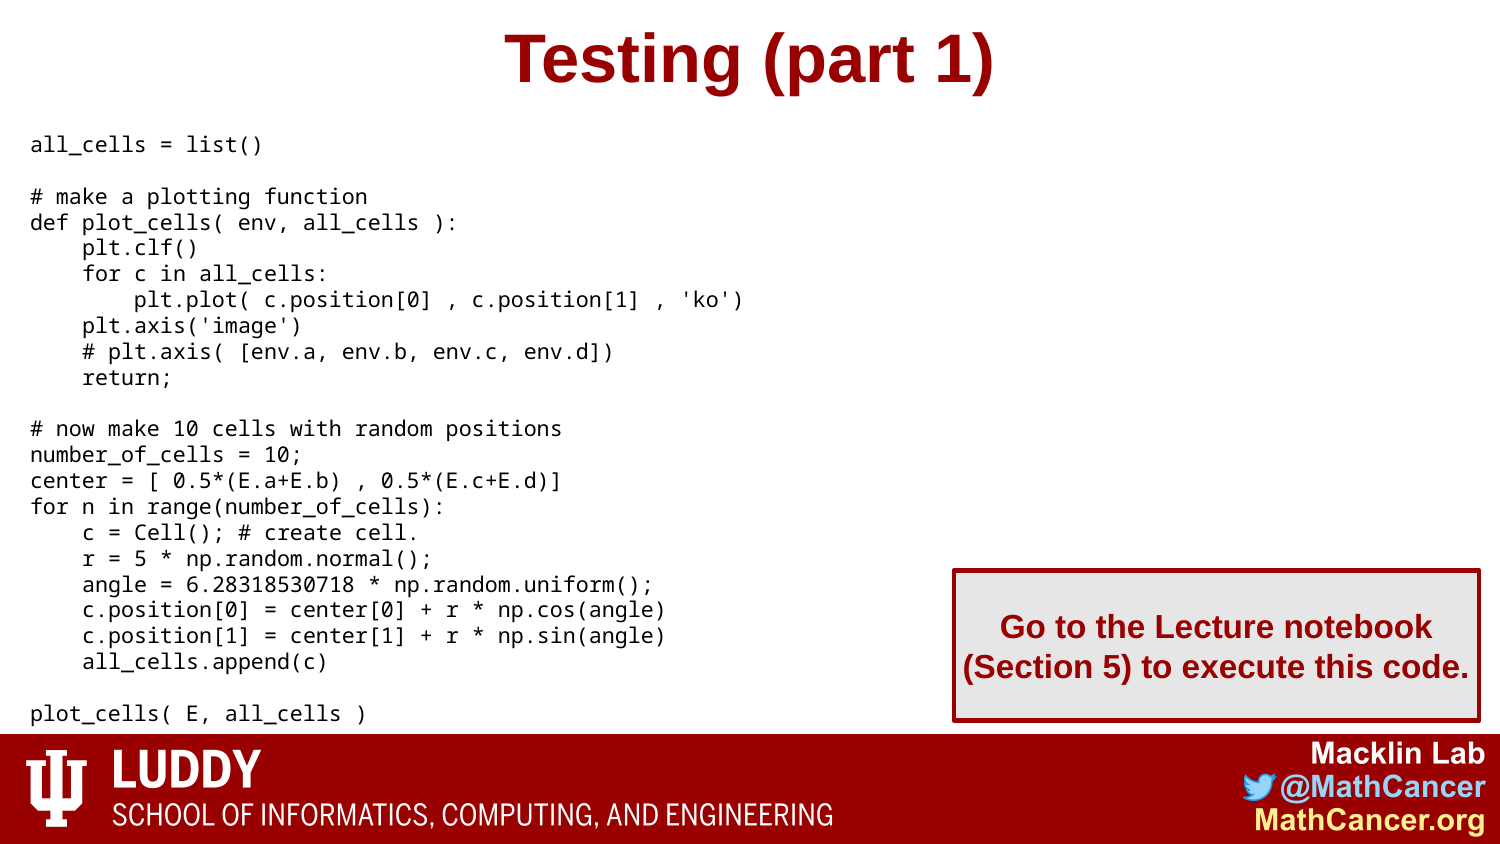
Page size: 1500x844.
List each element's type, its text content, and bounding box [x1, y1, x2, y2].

title Testing (part 1) [0, 0, 1500, 121]
list all_cells = list() # make a plotting function def plot_cells( env, all_cells ): plt.clf() for c in all_cells: plt.plot( c.position[0] , c.position[1] , 'ko') plt.axis('image') # plt.axis( [env.a, env.b, env.c, env.d]) return; # now make 10 cells with random positions number_of_cells = 10; center = [ 0.5*(E.a+E.b) , 0.5*(E.c+E.d)] for n in range(number_of_cells): c = Cell(); # create cell. r = 5 * np.random.normal(); angle = 6.28318530718 * np.random.uniform(); c.position[0] = center[0] + r * np.cos(angle) c.position[1] = center[1] + r * np.sin(angle) all_cells.append(c) plot_cells( E, all_cells ) [0, 123, 1500, 739]
text_box Go to the Lecture notebook (Section 5) to execute this code. [954, 570, 1479, 721]
picture [0, 739, 1500, 844]
